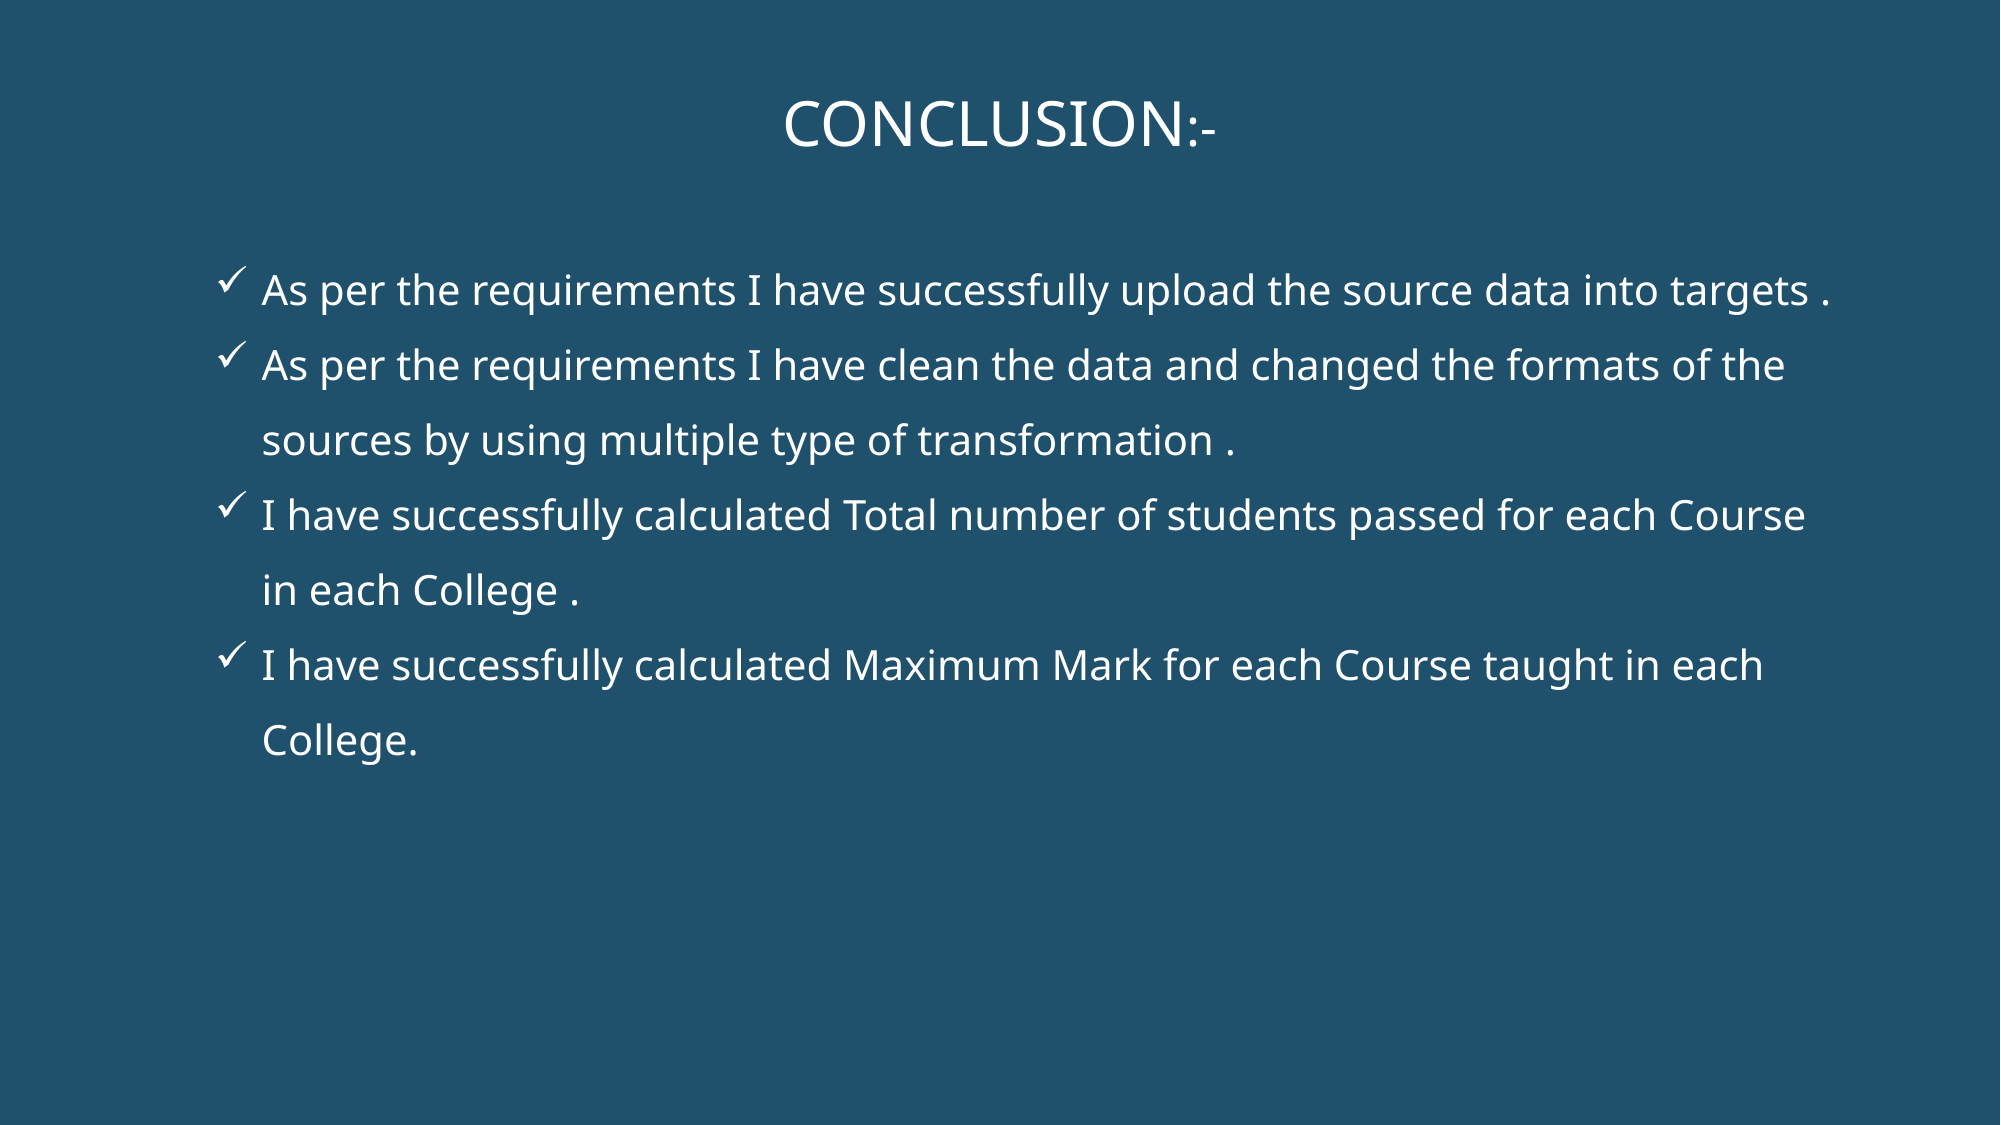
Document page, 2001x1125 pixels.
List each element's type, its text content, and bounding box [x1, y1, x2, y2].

text_box CONCLUSION:- [518, 76, 1482, 167]
text_box As per the requirements I have successfully upload the source data into targets . As per the requirements I have clean the data and changed the formats of the sources by using multiple type of transformation . I have successfully calculated Total number of students passed for each Course in each College . I have successfully calculated Maximum Mark for each Course taught in each College. [199, 230, 1864, 861]
